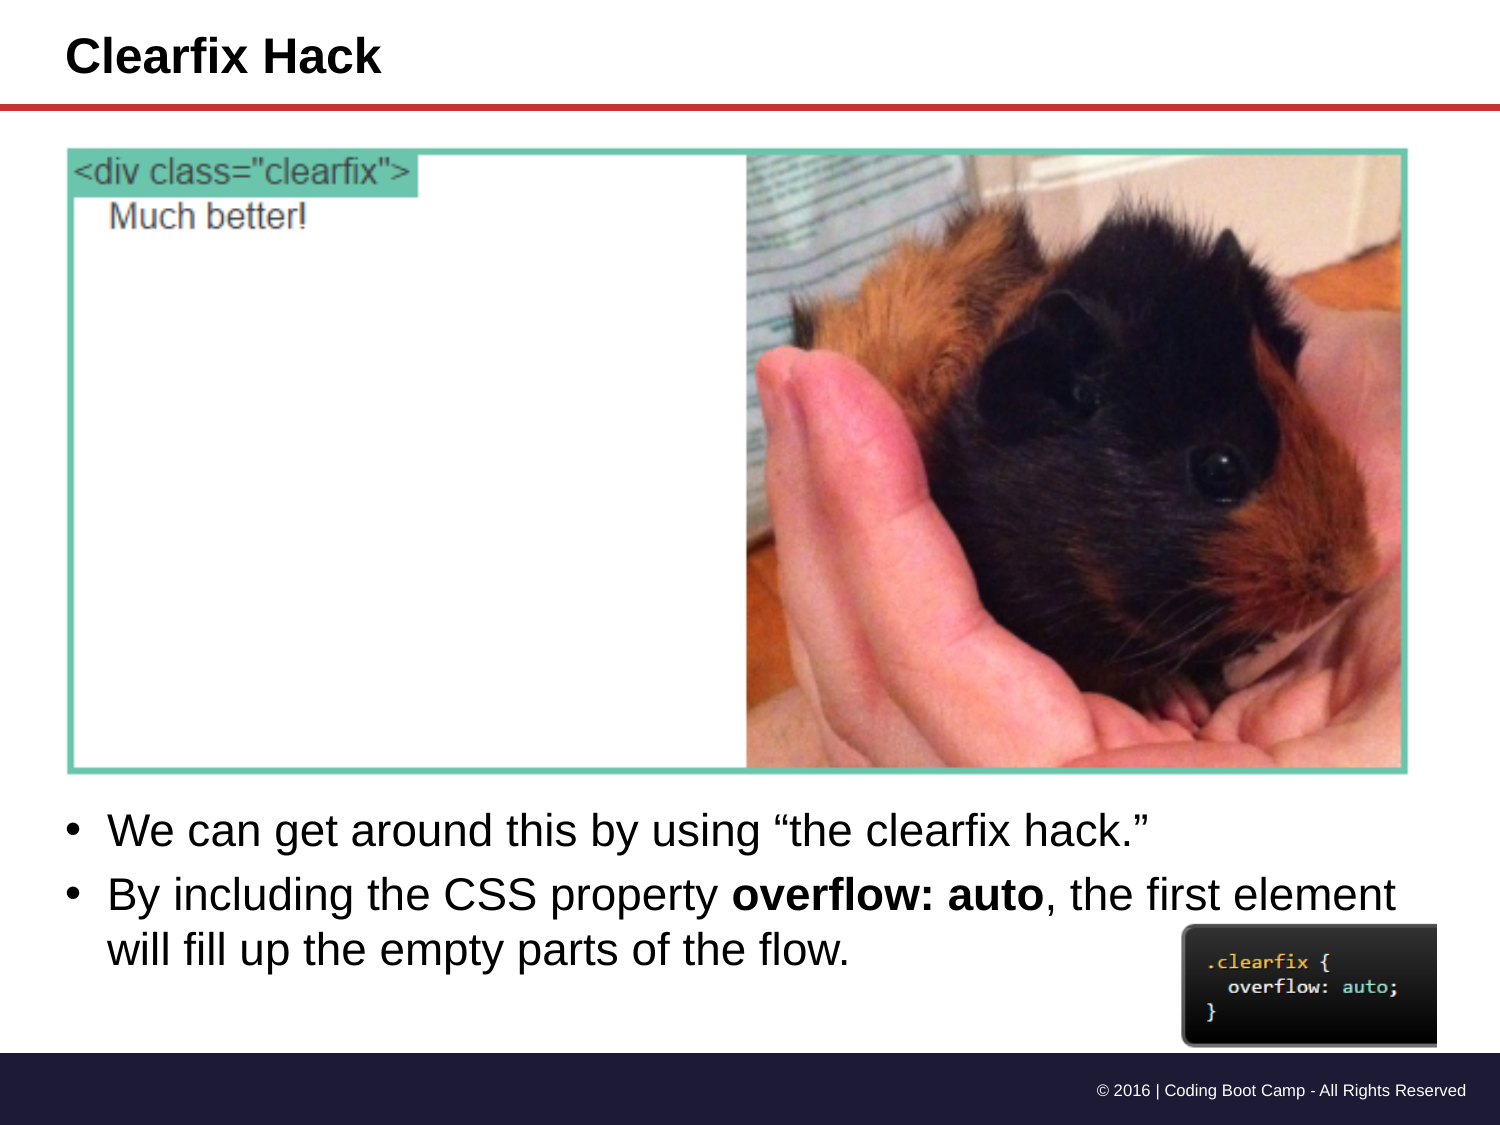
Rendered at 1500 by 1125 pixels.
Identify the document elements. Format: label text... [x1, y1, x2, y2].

picture [49, 131, 1424, 796]
picture [1174, 915, 1437, 1049]
text_box Clearfix Hack [50, 16, 913, 92]
text_box We can get around this by using “the clearfix hack.” By including the CSS property overflow: auto, the first element will fill up the empty parts of the flow. [49, 785, 1463, 961]
